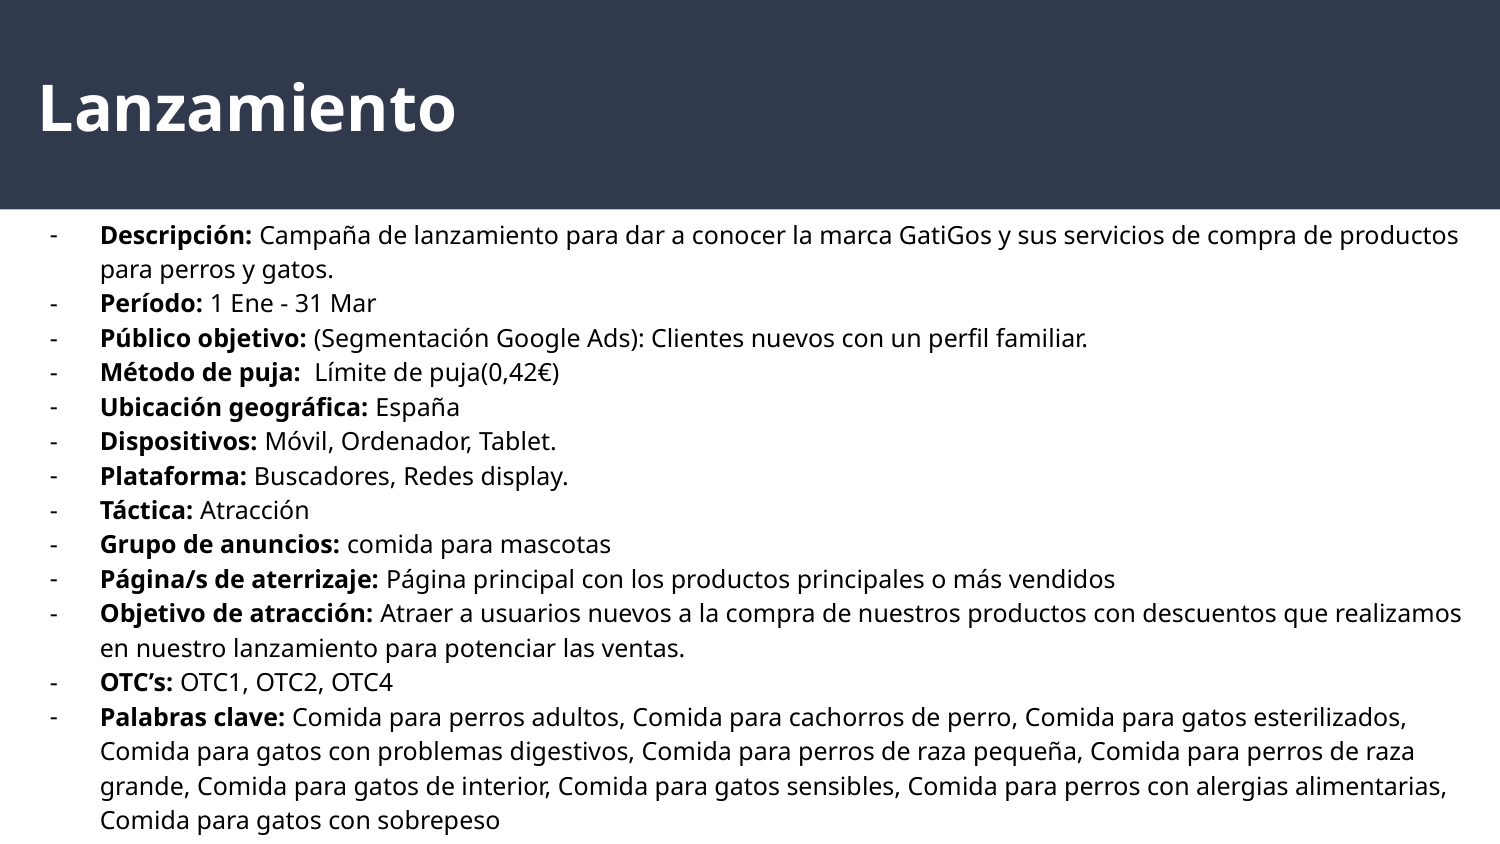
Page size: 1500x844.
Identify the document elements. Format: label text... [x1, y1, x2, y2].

title Lanzamiento [22, 40, 1448, 149]
text_box Descripción: Campaña de lanzamiento para dar a conocer la marca GatiGos y sus servicios de compra de productos para perros y gatos. Período: 1 Ene - 31 Mar Público objetivo: (Segmentación Google Ads): Clientes nuevos con un perfil familiar. Método de puja: Límite de puja(0,42€) Ubicación geográfica: España Dispositivos: Móvil, Ordenador, Tablet. Plataforma: Buscadores, Redes display. Táctica: Atracción Grupo de anuncios: comida para mascotas Página/s de aterrizaje: Página principal con los productos principales o más vendidos Objetivo de atracción: Atraer a usuarios nuevos a la compra de nuestros productos con descuentos que realizamos en nuestro lanzamiento para potenciar las ventas. OTC’s: OTC1, OTC2, OTC4 Palabras clave: Comida para perros adultos, Comida para cachorros de perro, Comida para gatos esterilizados, Comida para gatos con problemas digestivos, Comida para perros de raza pequeña, Comida para perros de raza grande, Comida para gatos de interior, Comida para gatos sensibles, Comida para perros con alergias alimentarias, Comida para gatos con sobrepeso Presupuesto CPC necesario: [0, 199, 1500, 844]
